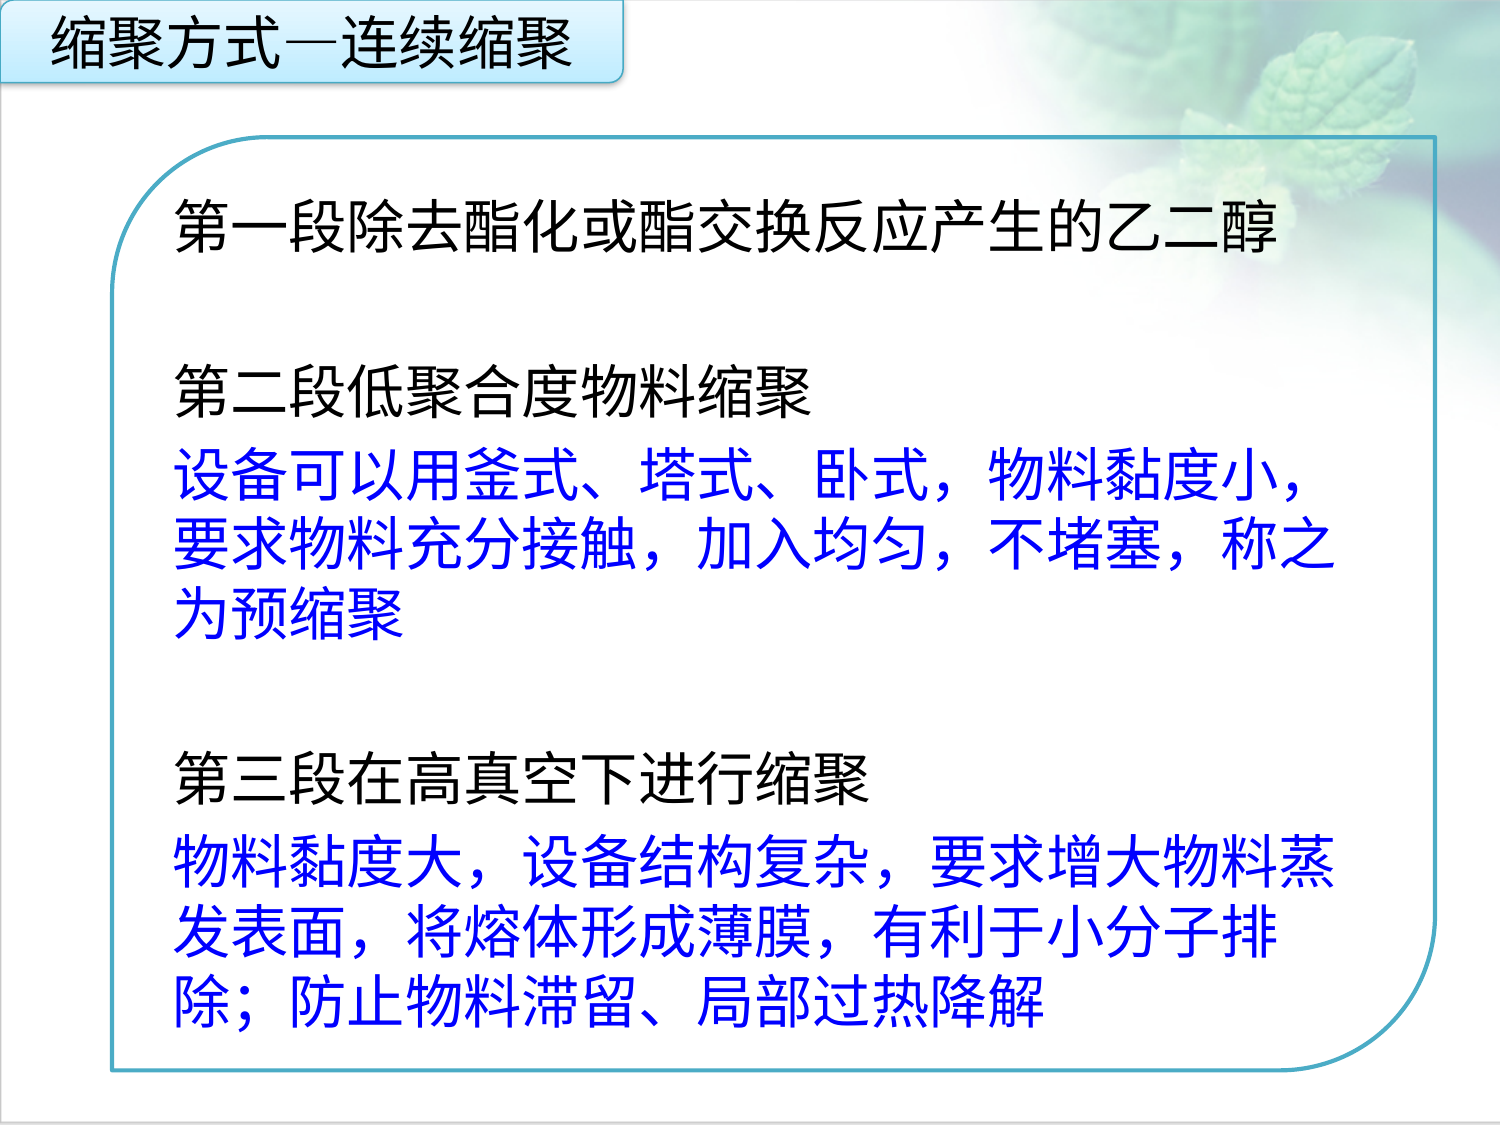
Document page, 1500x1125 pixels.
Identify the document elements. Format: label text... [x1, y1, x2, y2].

text_box 第一段除去酯化或酯交换反应产生的乙二醇 第二段低聚合度物料缩聚 设备可以用釜式、塔式、卧式，物料黏度小，要求物料充分接触，加入均匀，不堵塞，称之为预缩聚 第三段在高真空下进行缩聚 物料黏度大，设备结构复杂，要求增大物料蒸发表面，将熔体形成薄膜，有利于小分子排除；防止物料滞留、局部过热降解 [109, 135, 1438, 1073]
picture [0, 0, 1500, 1125]
text_box 缩聚方式—连续缩聚 [0, 0, 624, 84]
